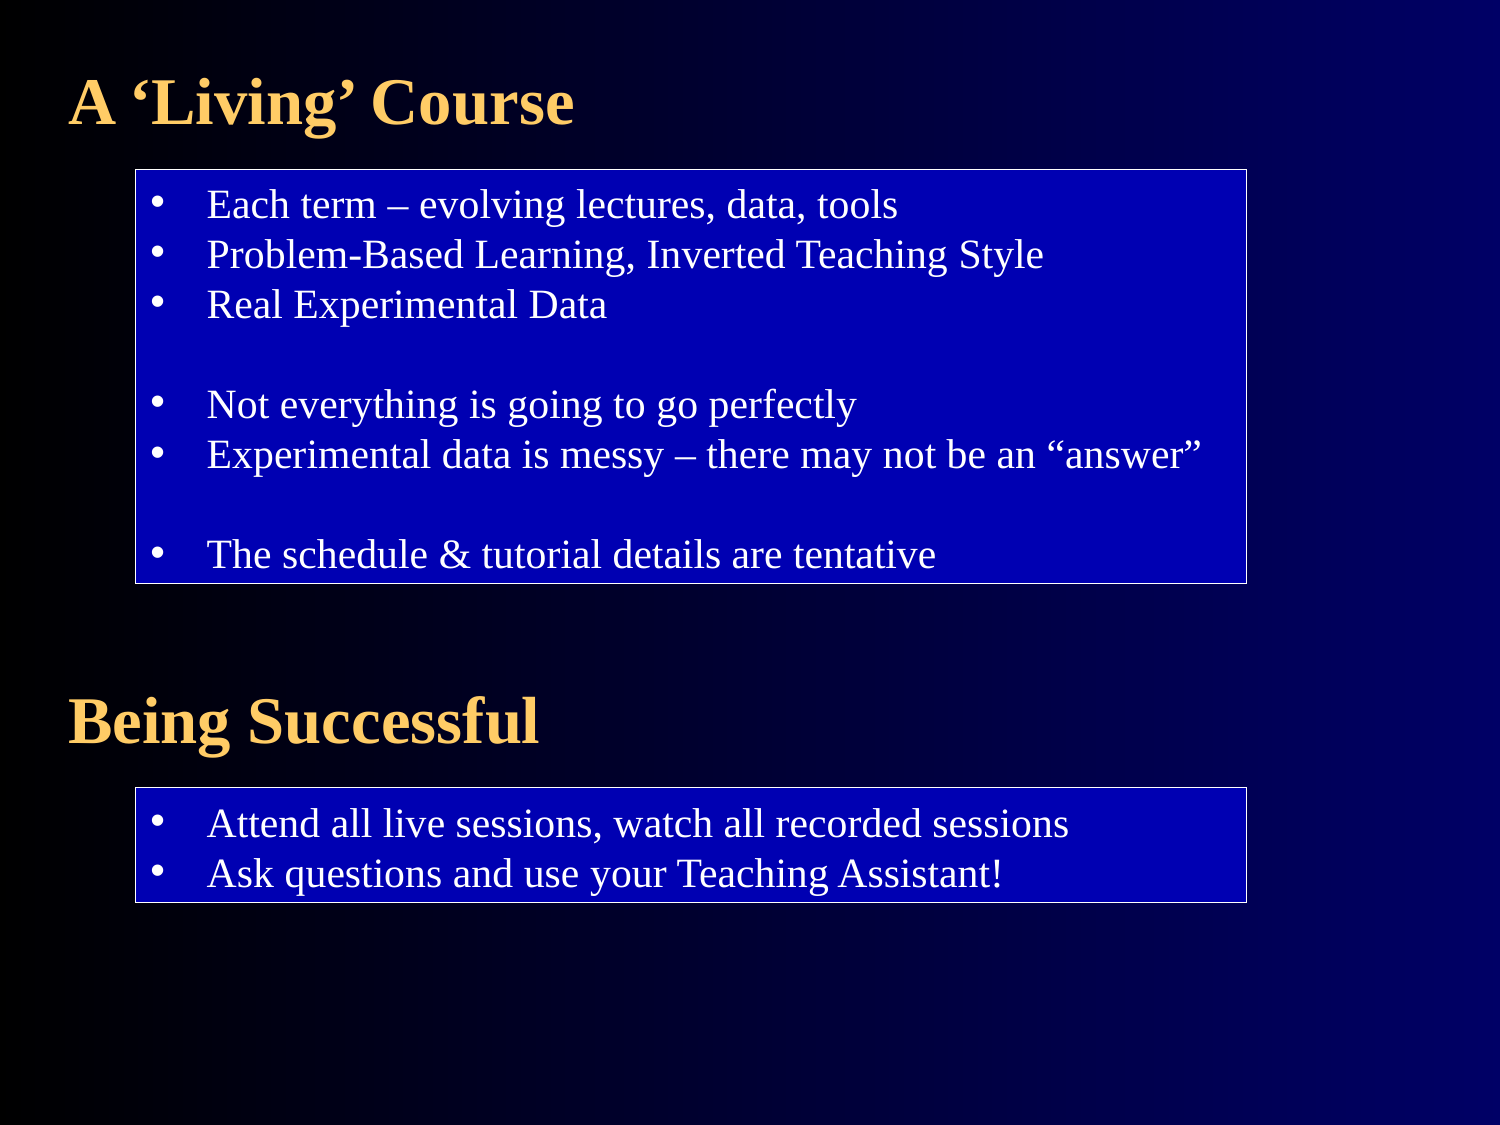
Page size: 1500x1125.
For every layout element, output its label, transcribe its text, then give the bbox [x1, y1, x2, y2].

title A ‘Living’ Course [52, 0, 1459, 225]
text_box Each term – evolving lectures, data, tools Problem-Based Learning, Inverted Teaching Style Real Experimental Data Not everything is going to go perfectly Experimental data is messy – there may not be an “answer” The schedule & tutorial details are tentative [135, 169, 1247, 584]
text_box Being Successful [53, 590, 1459, 843]
text_box Attend all live sessions, watch all recorded sessions Ask questions and use your Teaching Assistant! [135, 787, 1247, 903]
